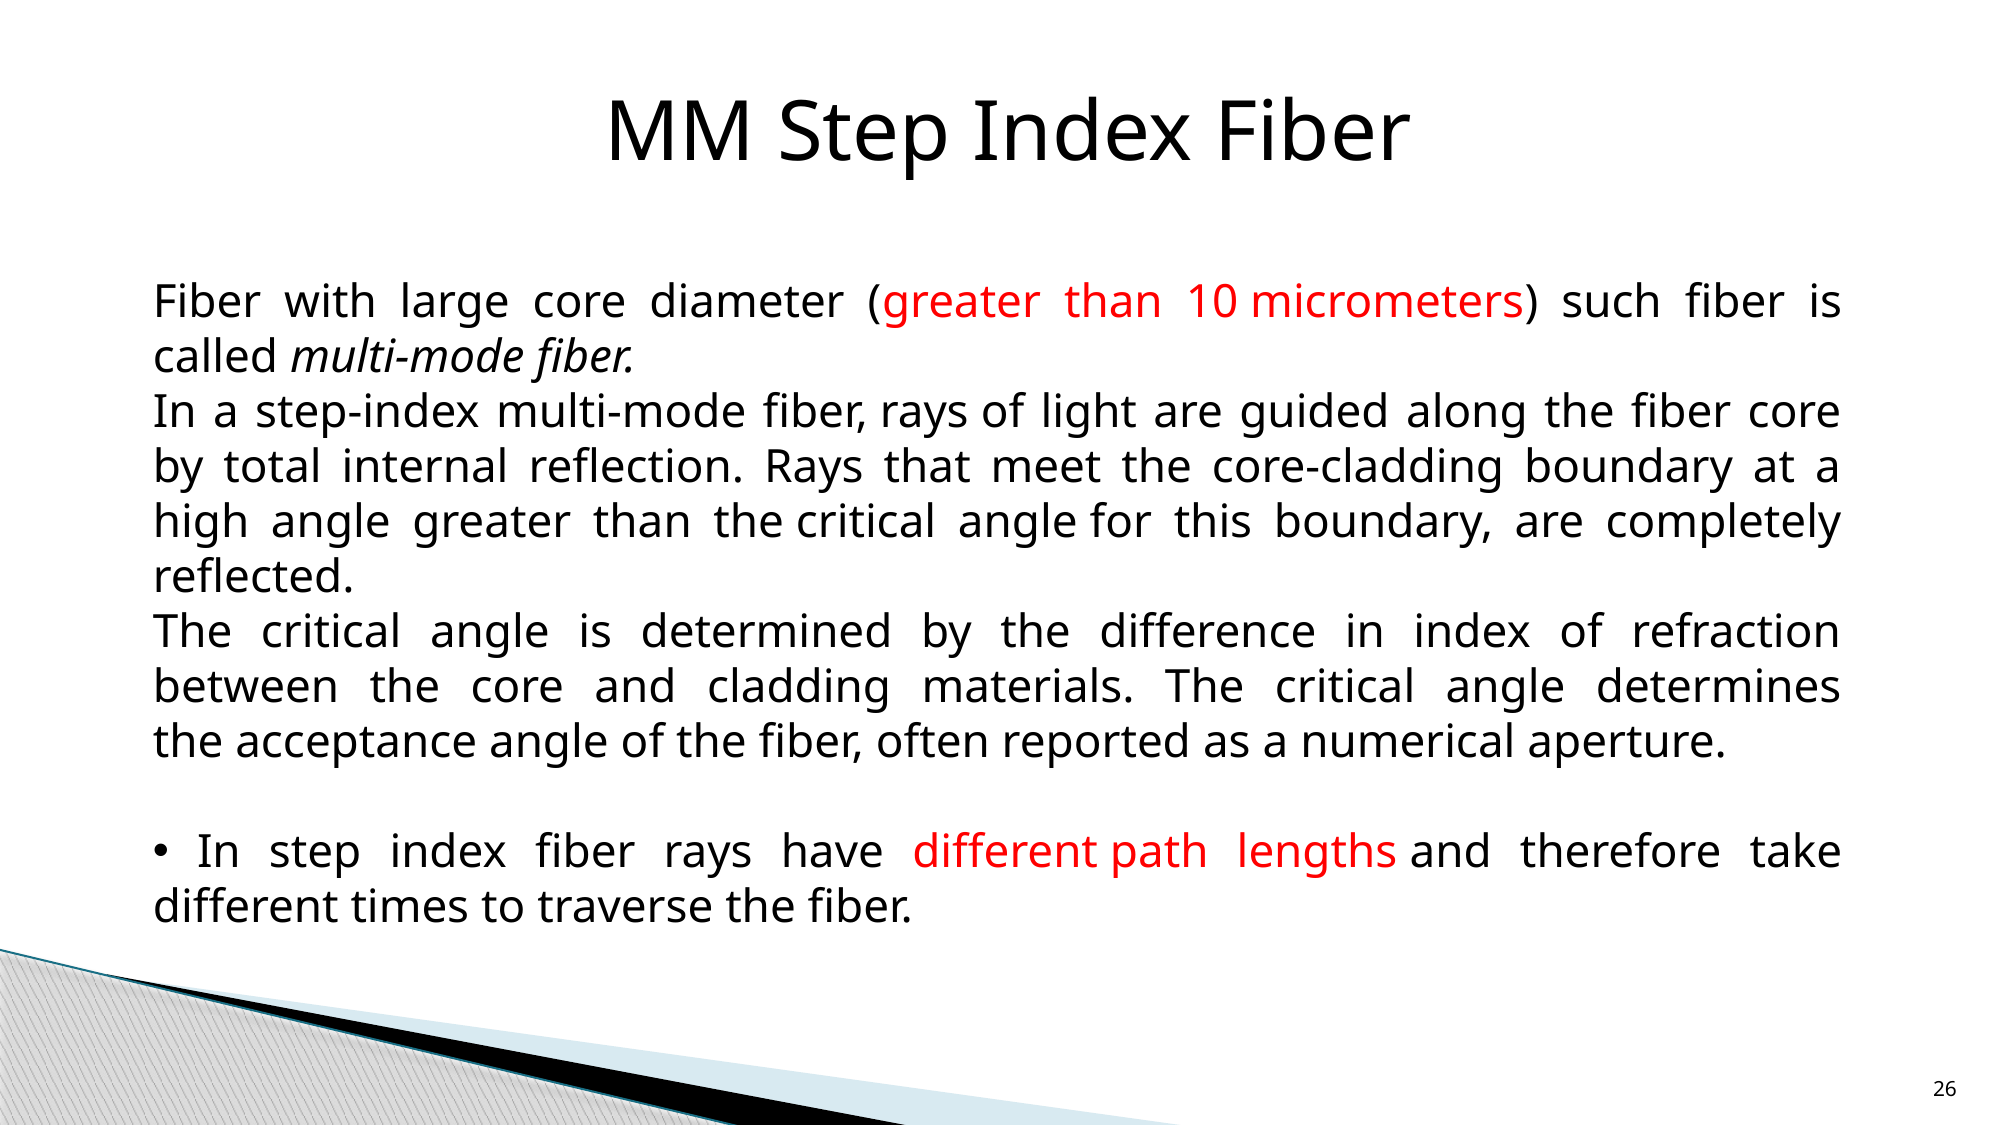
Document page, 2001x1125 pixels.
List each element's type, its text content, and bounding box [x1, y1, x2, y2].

text_box MM Step Index Fiber [223, 69, 1793, 185]
slide_number 26 [1891, 1051, 1972, 1112]
text_box Fiber with large core diameter (greater than 10 micrometers) such fiber is called multi-mode fiber. In a step-index multi-mode fiber, rays of light are guided along the fiber core by total internal reflection. Rays that meet the core-cladding boundary at a high angle greater than the critical angle for this boundary, are completely reflected. The critical angle is determined by the difference in index of refraction between the core and cladding materials. The critical angle determines the acceptance angle of the fiber, often reported as a numerical aperture. In step index fiber rays have different path lengths and therefore take different times to traverse the fiber. [138, 264, 1858, 940]
